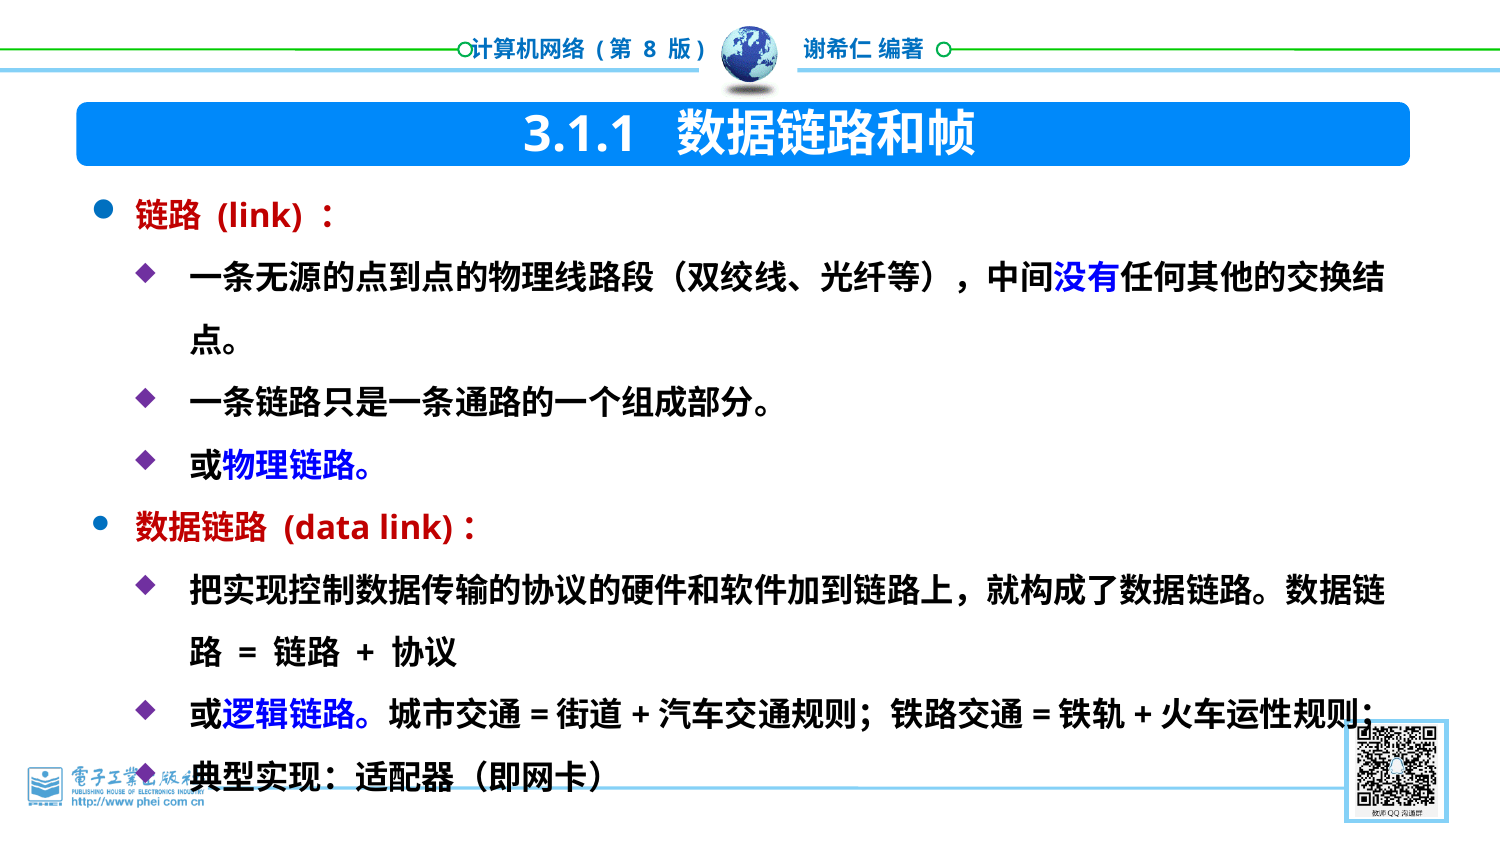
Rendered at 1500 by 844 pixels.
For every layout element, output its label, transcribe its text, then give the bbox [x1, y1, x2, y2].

text_box [76, 102, 509, 163]
text_box 链路 (link) ： 一条无源的点到点的物理线路段（双绞线、光纤等），中间没有任何其他的交换结点。 一条链路只是一条通路的一个组成部分。 或物理链路。 数据链路 (data link)： 把实现控制数据传输的协议的硬件和软件加到链路上，就构成了数据链路。数据链路 = 链路 + 协议 或逻辑链路。城市交通=街道+汽车交通规则；铁路交通=铁轨+火车运性规则； 典型实现：适配器（即网卡） [76, 163, 1410, 804]
text_box [991, 102, 1411, 163]
text_box 3.1.1 数据链路和帧 [509, 93, 991, 163]
picture [1355, 724, 1438, 817]
picture [23, 764, 208, 809]
picture [719, 24, 779, 93]
